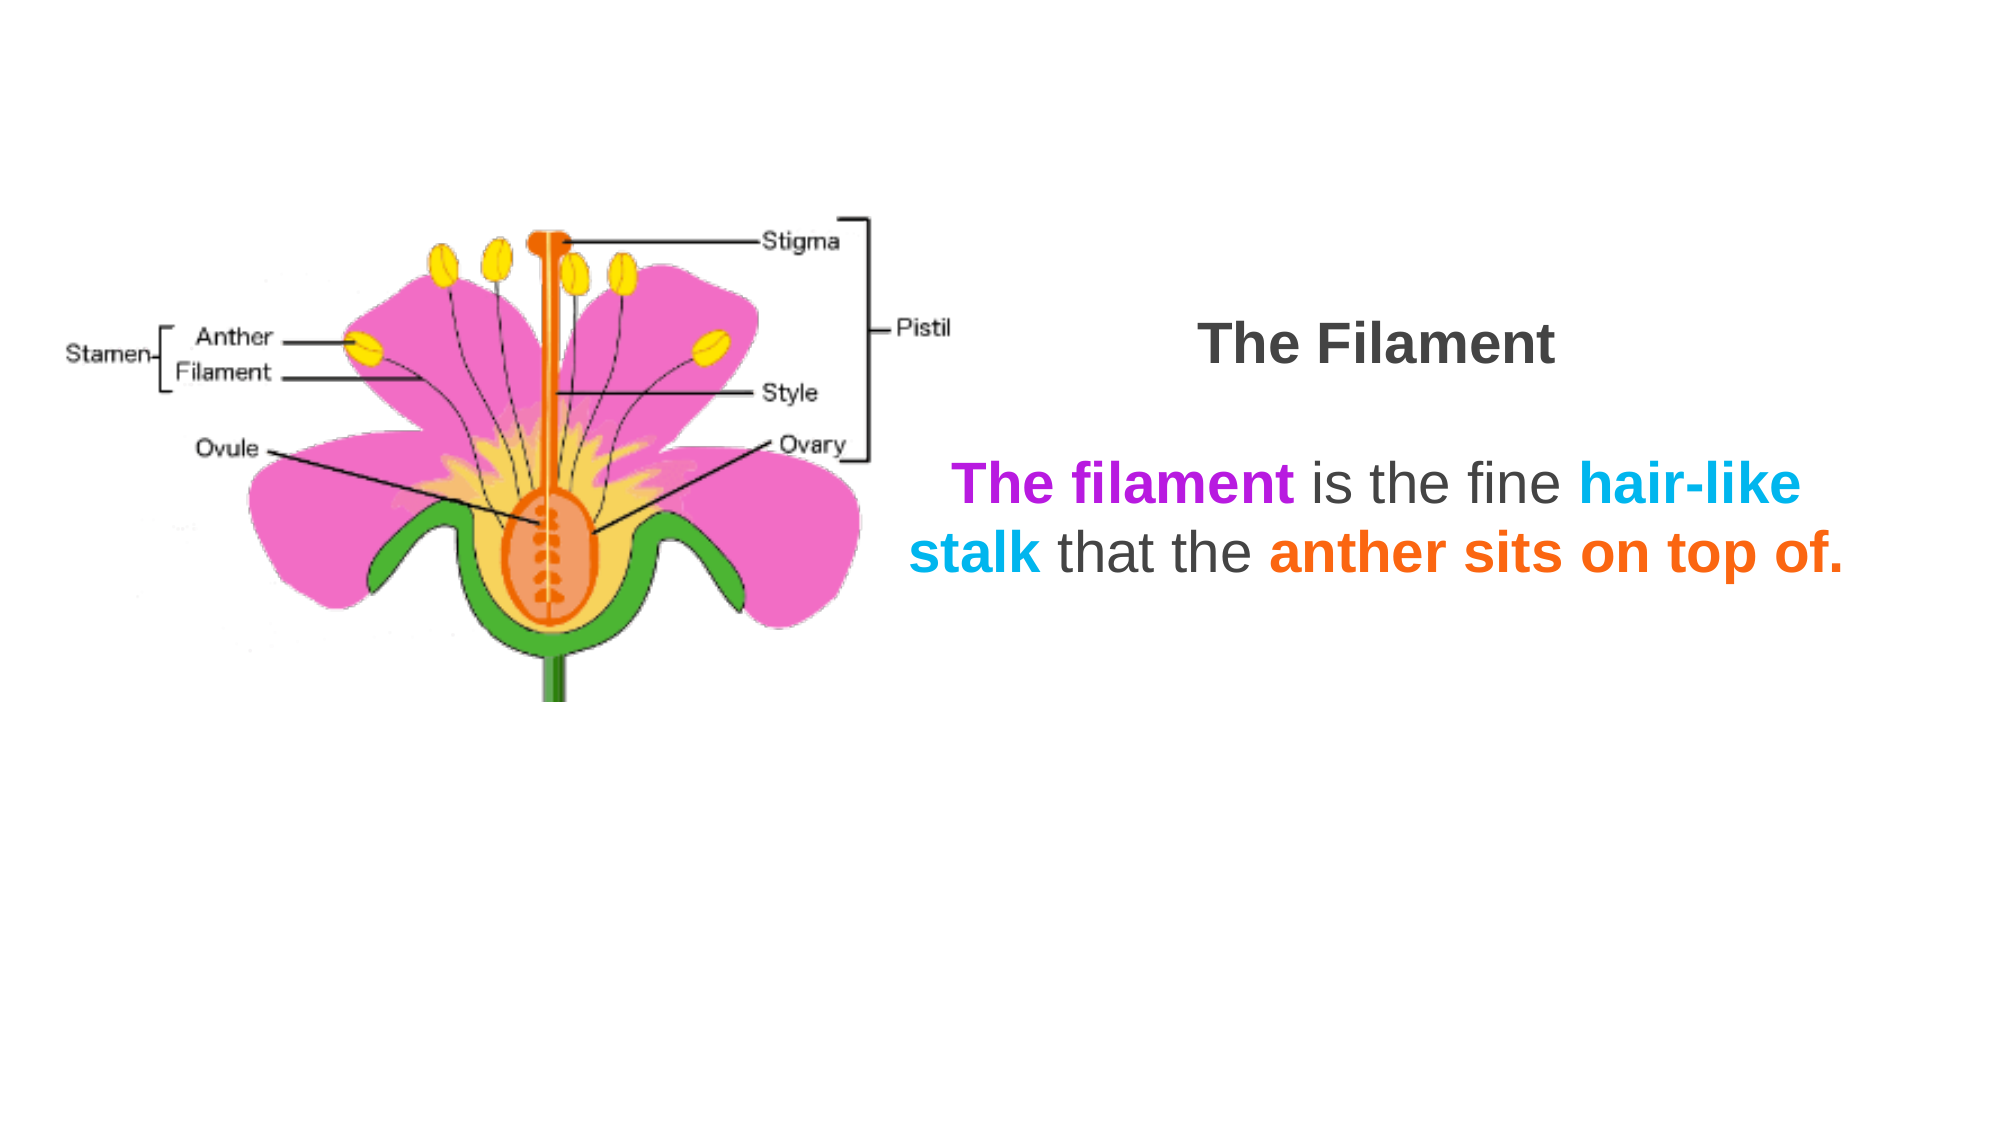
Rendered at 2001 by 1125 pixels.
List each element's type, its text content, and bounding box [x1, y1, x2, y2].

text_box The Filament The filament is the fine hair-like stalk that the anther sits on top of. [966, 297, 1878, 592]
picture [64, 215, 966, 703]
